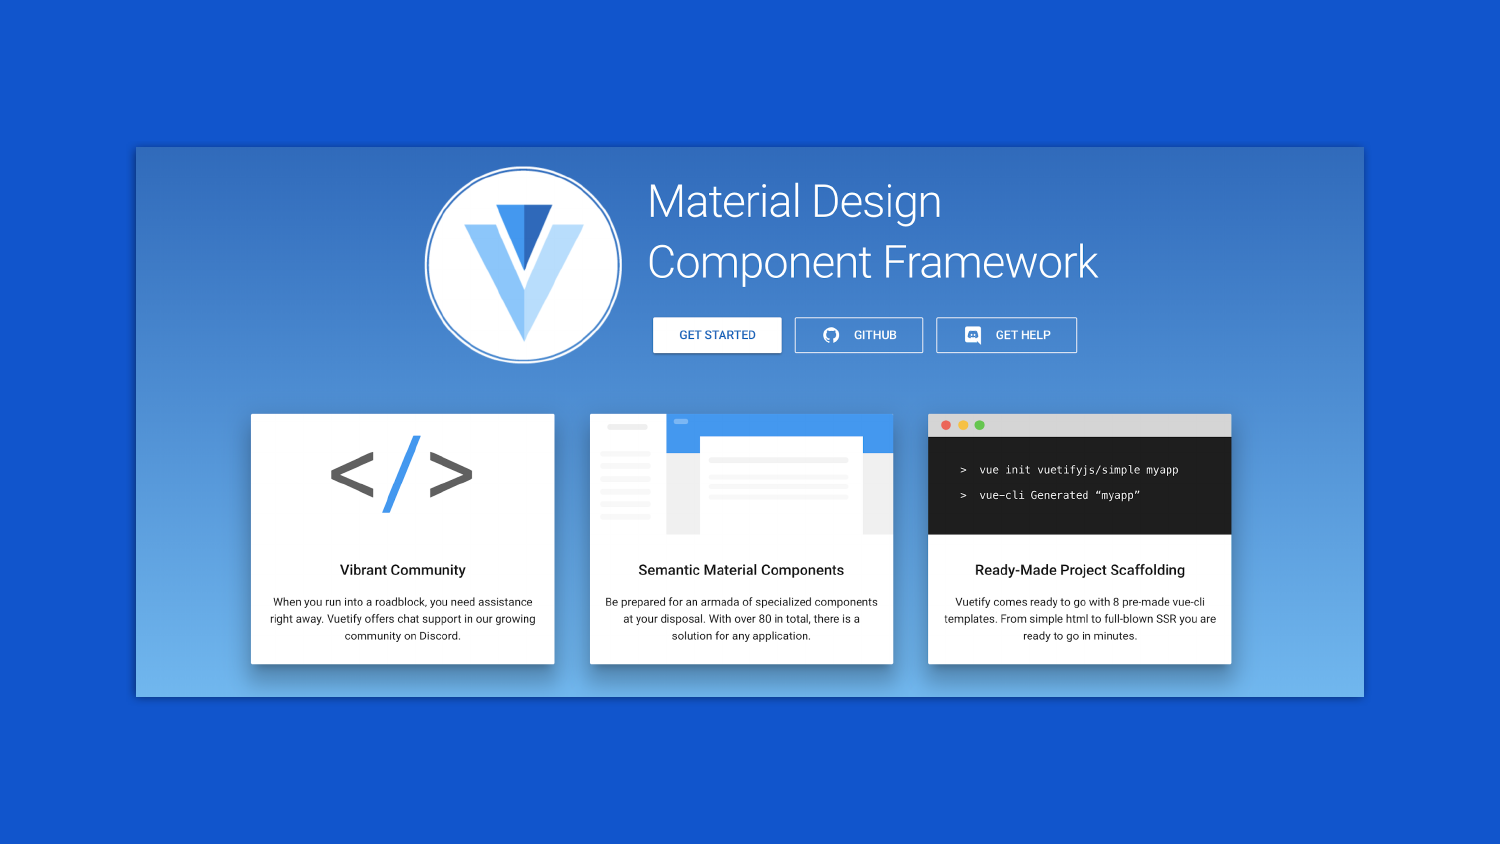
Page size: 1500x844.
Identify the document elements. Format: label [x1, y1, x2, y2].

picture [135, 147, 1364, 697]
